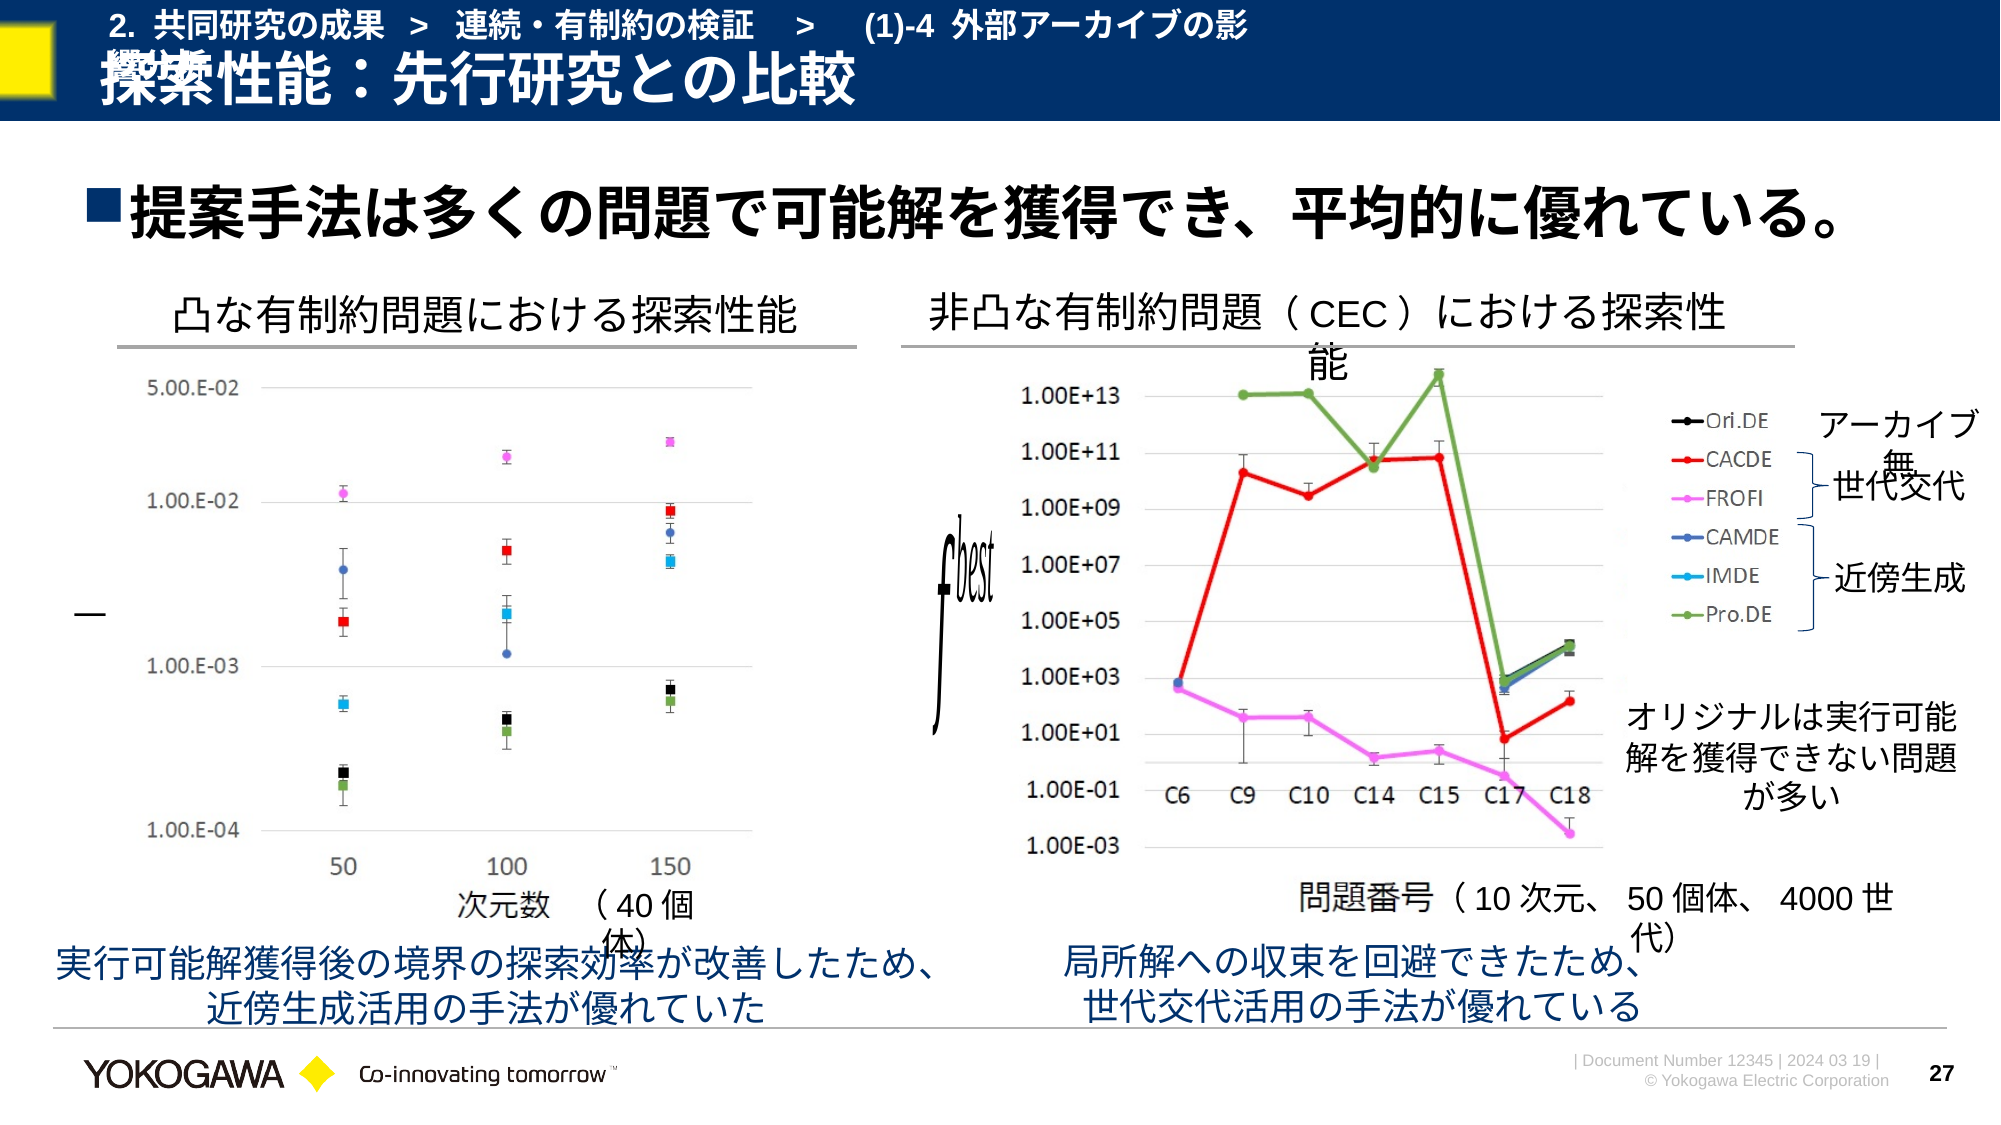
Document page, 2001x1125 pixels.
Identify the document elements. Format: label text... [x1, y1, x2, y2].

text_box [1797, 524, 1830, 632]
text_box 実行可能解獲得後の境界の探索効率が改善したため、 近傍生成活用の手法が優れていた [39, 932, 935, 1038]
picture [83, 1055, 617, 1093]
text_box [1796, 451, 1814, 520]
text_box 近傍生成 [1816, 549, 1986, 605]
text_box 2. 共同研究の成果 > 連続・有制約の検証 > (1)-4 外部アーカイブの影響分析 [93, 0, 1282, 92]
text_box オリジナルは実行可能解を獲得できない問題が多い [1628, 689, 1988, 824]
text_box 非凸な有制約問題（CEC）における探索性能 [900, 347, 1755, 394]
text_box アーカイブ無 [1798, 396, 2000, 492]
text_box 非凸な有制約問題（CEC）における探索性能 [900, 278, 1755, 345]
picture [1010, 364, 1628, 919]
picture [0, 6, 69, 115]
picture [136, 362, 754, 918]
text_box 世代交代 [1814, 492, 1988, 513]
picture [1664, 401, 1789, 636]
slide_number 27 [1904, 1042, 1970, 1103]
text_box 局所解への収束を回避できたため、 世代交代活用の手法が優れている [1019, 931, 1707, 1036]
text_box 提案手法は多くの問題で可能解を獲得でき、平均的に優れている。 [67, 176, 1933, 281]
text_box （10次元、50個体、4000世代） [1416, 869, 1912, 965]
text_box 凸な有制約問題における探索性能 [141, 281, 829, 345]
title 探索性能：先行研究との比較 [84, 39, 1955, 125]
text_box （40個体） [533, 918, 737, 971]
